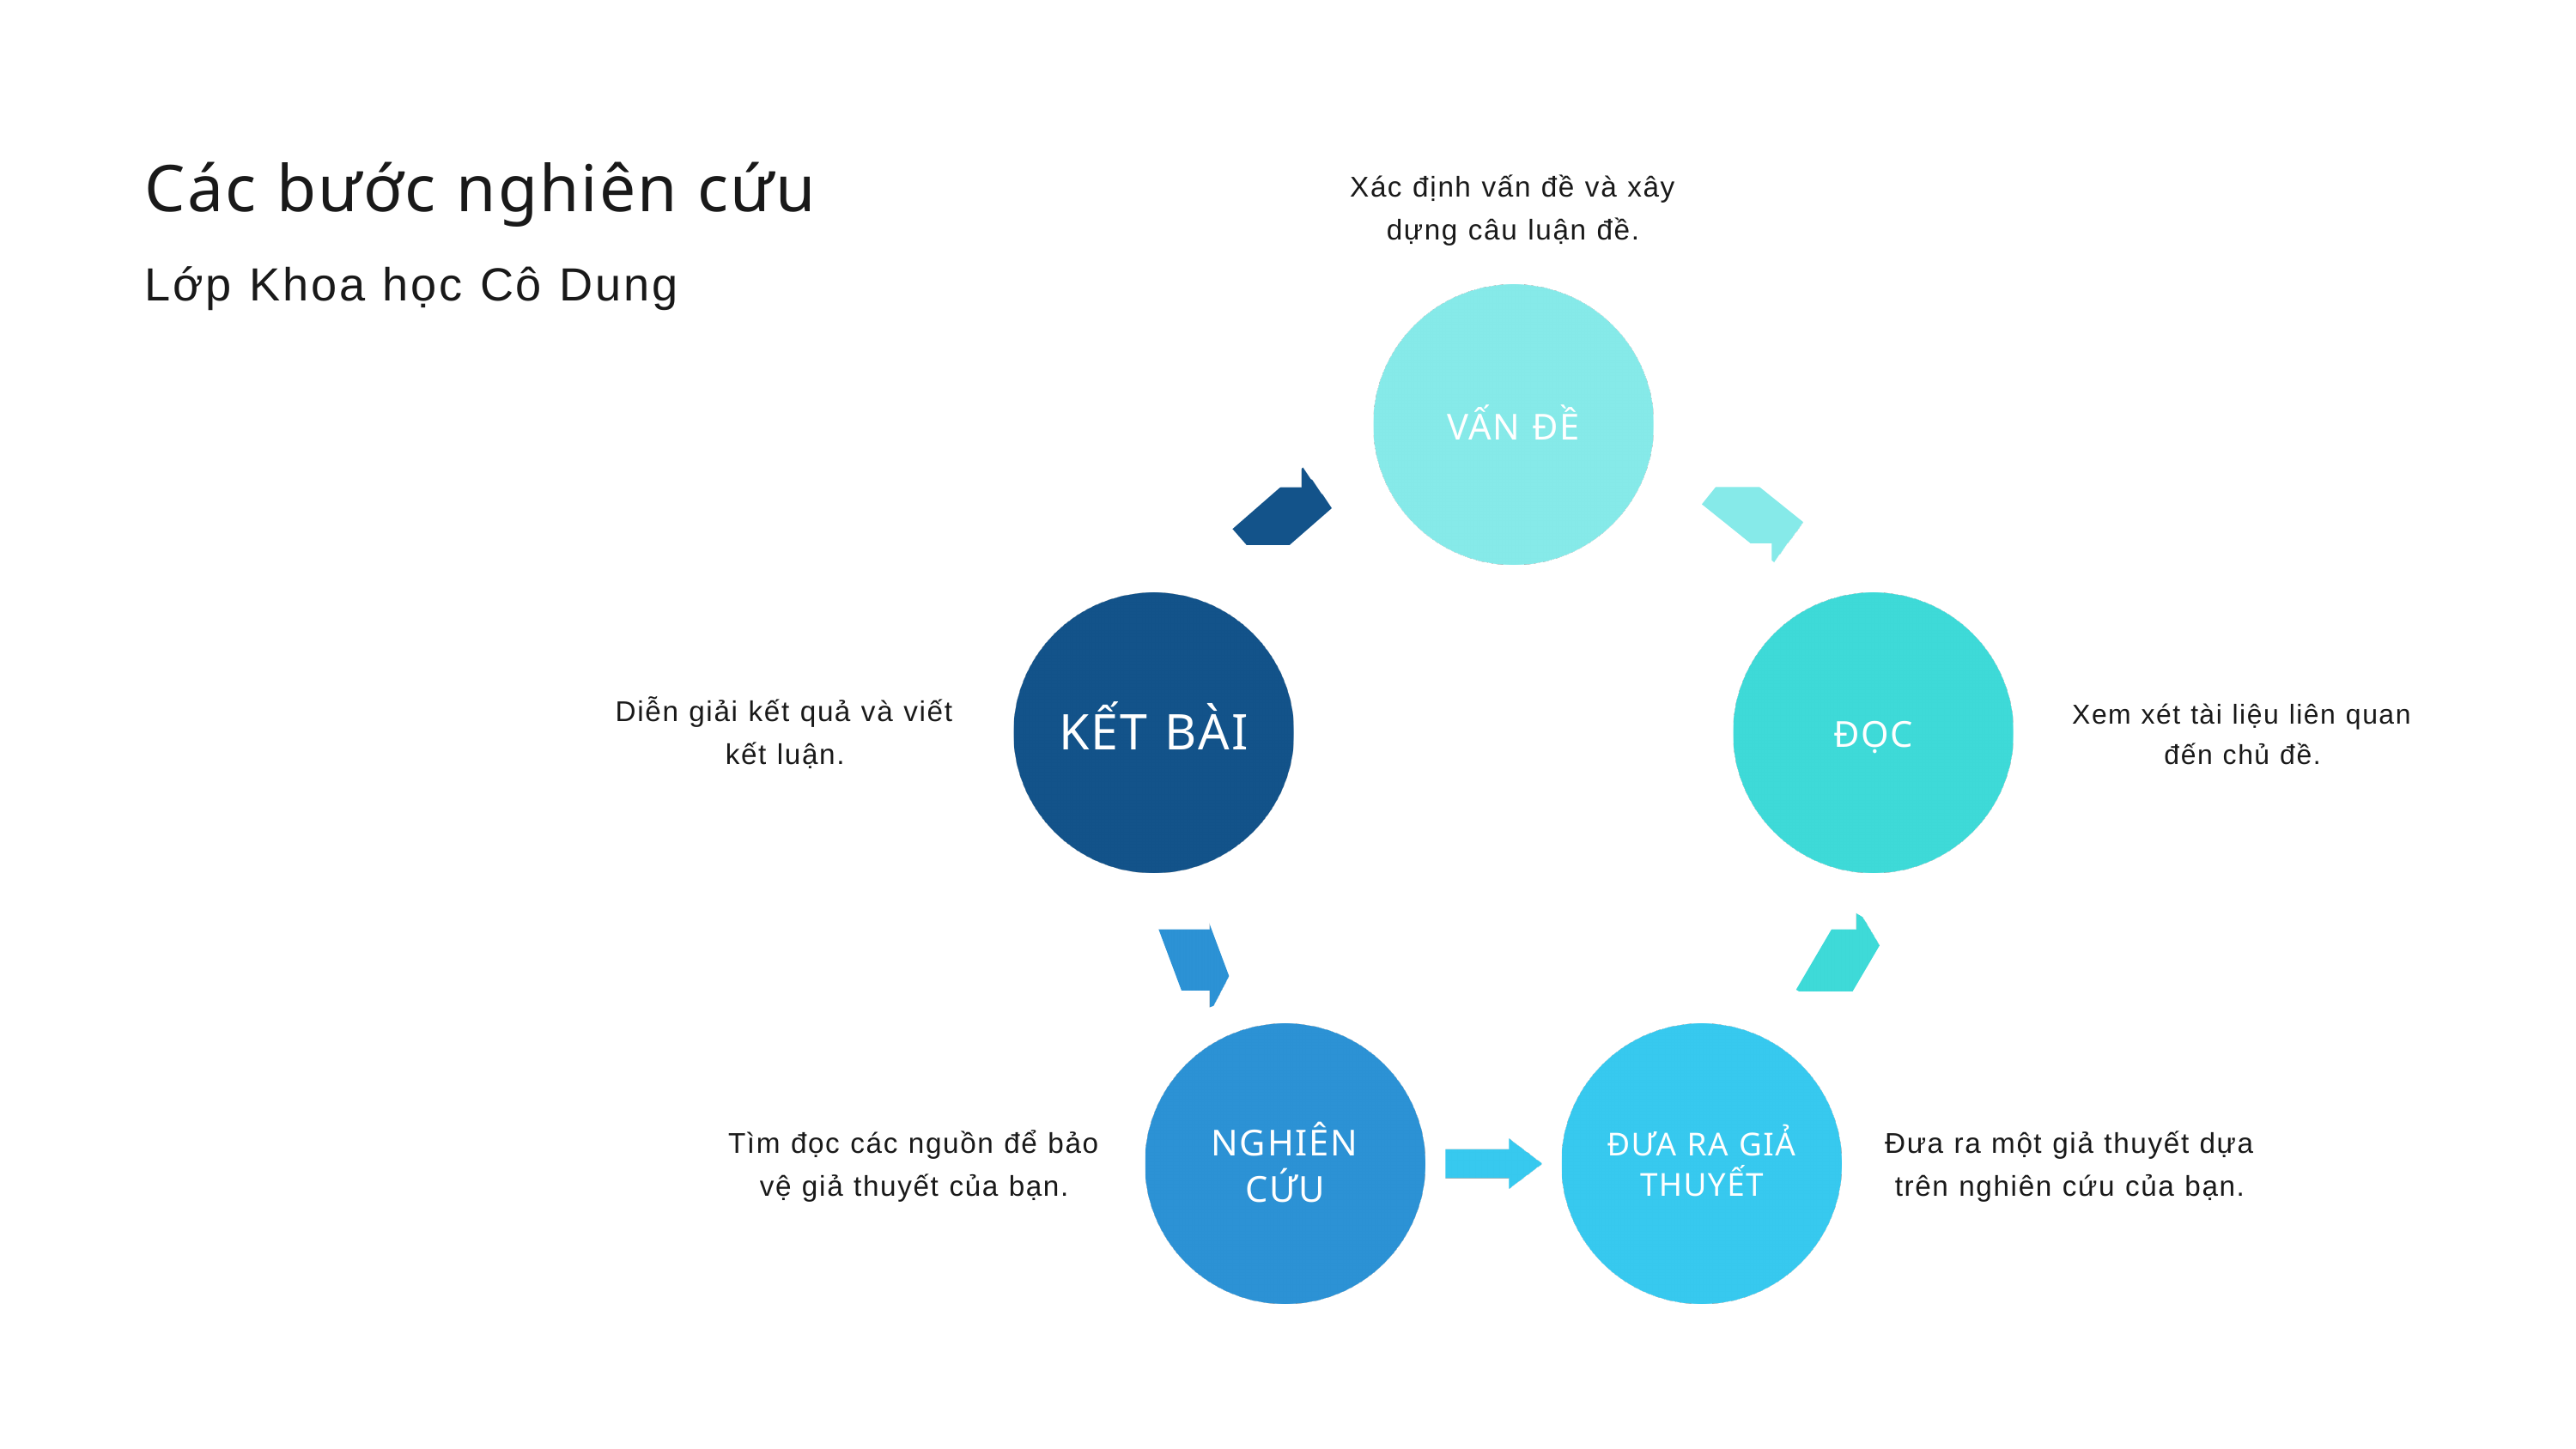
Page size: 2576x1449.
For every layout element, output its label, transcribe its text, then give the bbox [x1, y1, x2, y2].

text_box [144, 144, 946, 308]
text_box [1145, 1023, 1425, 1304]
text_box VẤN ĐỀ [1407, 400, 1619, 447]
text_box Diễn giải kết quả và viết kết luận. [596, 684, 974, 771]
text_box [1157, 906, 1237, 1015]
text_box [1445, 1138, 1542, 1189]
text_box Đưa ra một giả thuyết dựa trên nghiên cứu của bạn. [1881, 1115, 2259, 1202]
text_box Tìm đọc các nguồn để bảo vệ giả thuyết của bạn. [726, 1115, 1103, 1202]
text_box [1733, 592, 2014, 873]
text_box Xác định vấn đề và xây dựng câu luận đề. [1324, 159, 1703, 246]
text_box [1795, 906, 1888, 1016]
text_box NGHIÊN CỨU [1179, 1117, 1391, 1210]
text_box [1232, 465, 1338, 567]
text_box Xem xét tài liệu liên quan đến chủ đề. [2053, 688, 2432, 771]
text_box [1013, 592, 1294, 873]
text_box KẾT BÀI [1048, 696, 1260, 761]
text_box [1561, 1023, 1843, 1304]
text_box ĐỌC [1767, 708, 1979, 755]
text_box [1373, 284, 1654, 565]
text_box [1702, 465, 1808, 565]
text_box ĐƯA RA GIẢ THUYẾT [1595, 1120, 1808, 1203]
